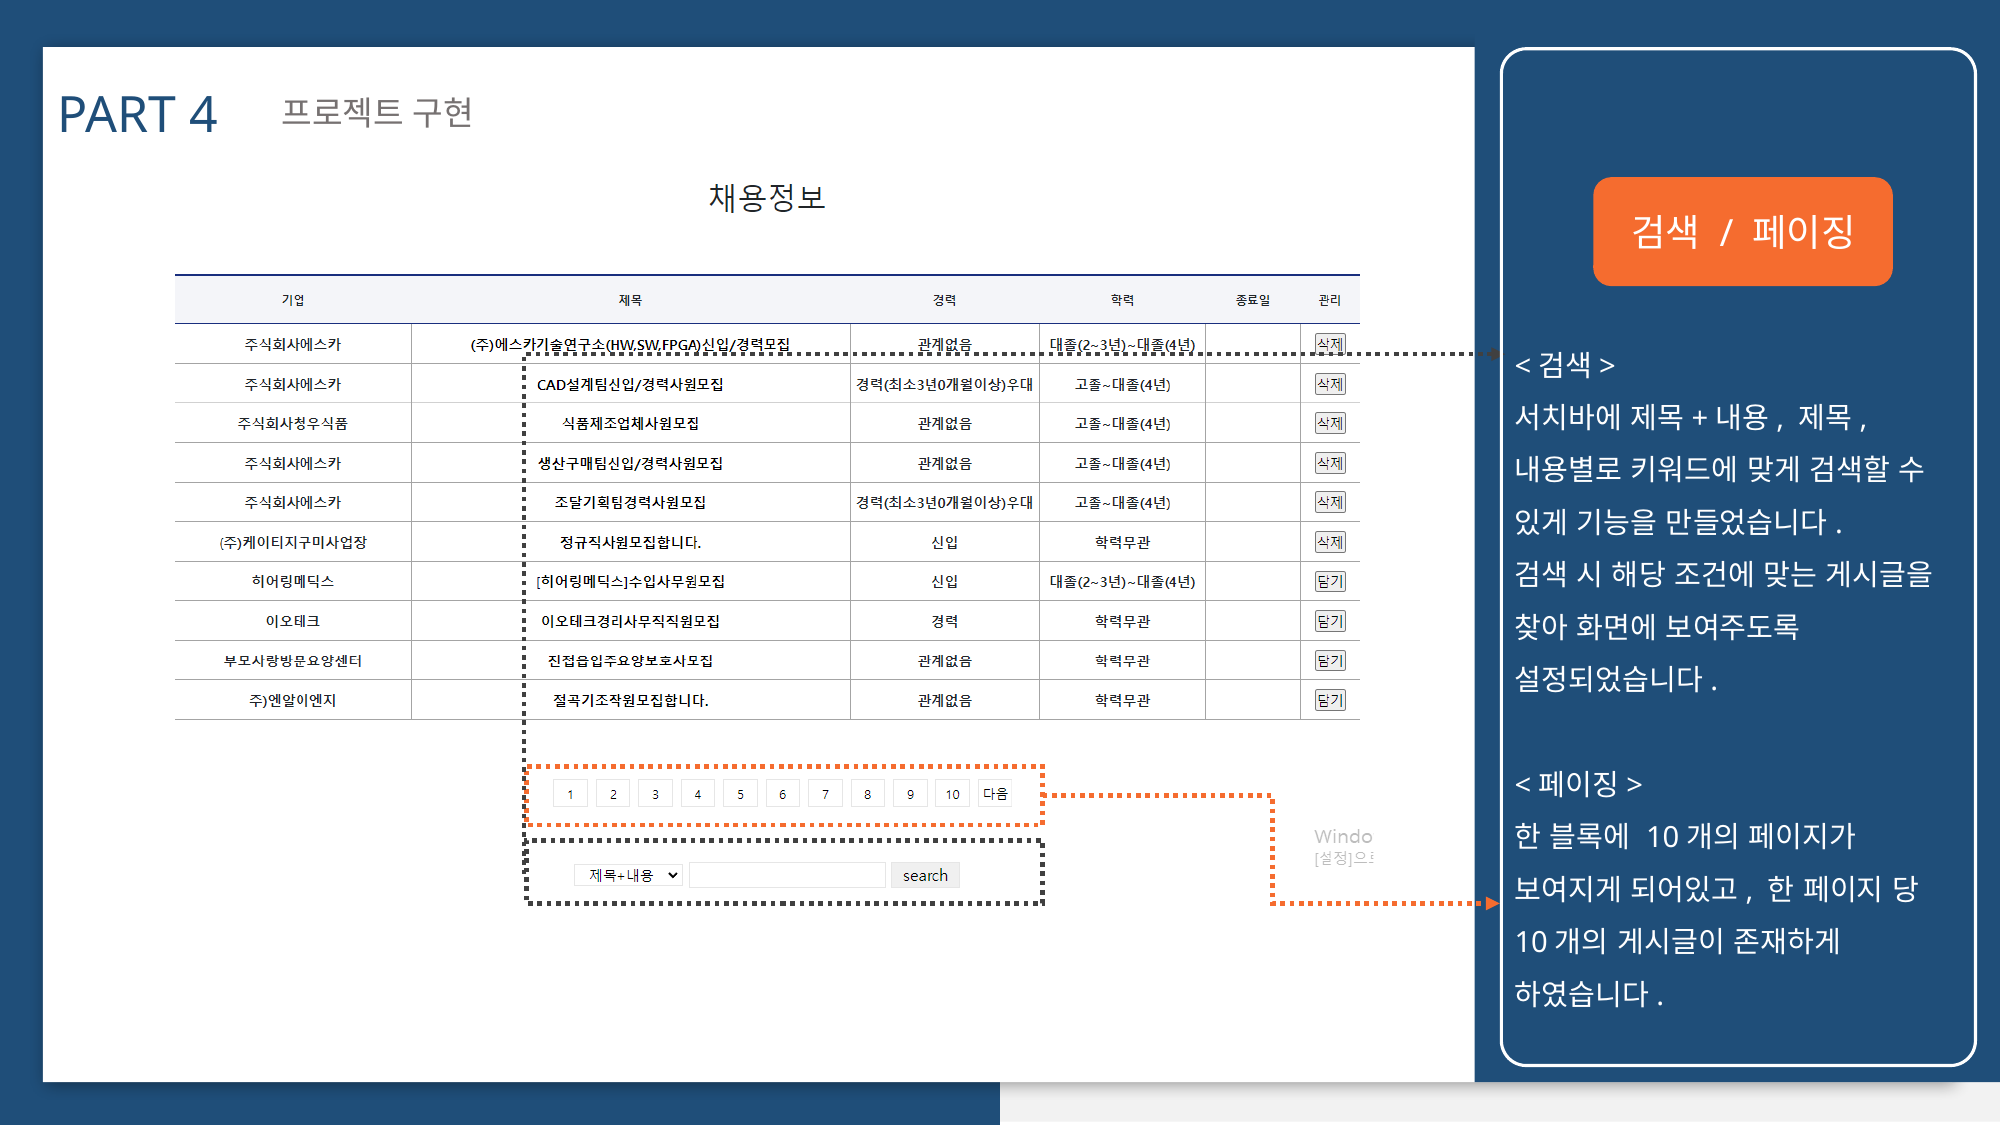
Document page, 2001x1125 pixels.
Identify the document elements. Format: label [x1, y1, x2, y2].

text_box [42, 74, 603, 151]
text_box [526, 354, 1506, 873]
text_box [0, 0, 2000, 1122]
text_box [1042, 873, 1500, 904]
picture [156, 167, 1374, 917]
